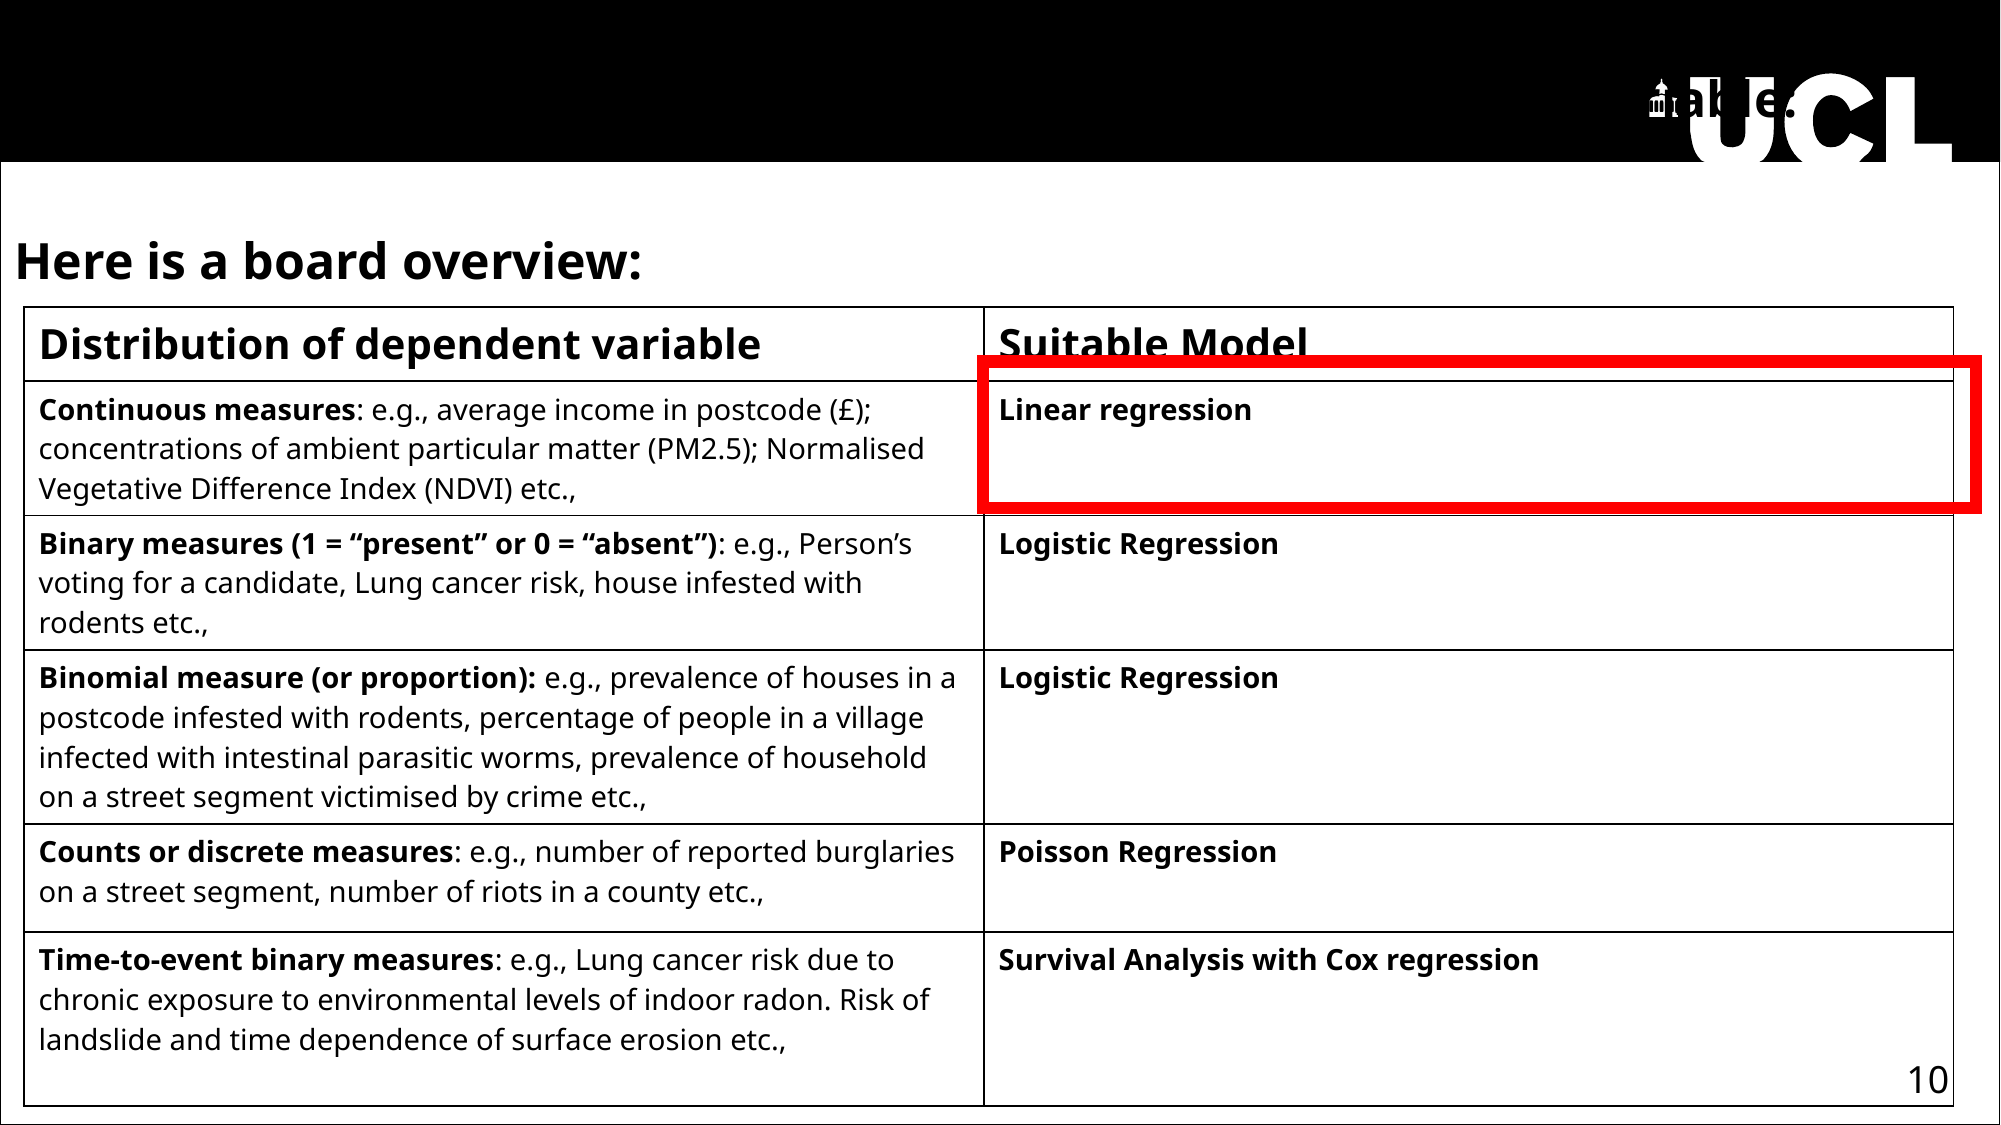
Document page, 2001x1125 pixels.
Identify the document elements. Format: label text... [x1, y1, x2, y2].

text_box 10 [1891, 1049, 1981, 1073]
table_cell Binomial measure (or proportion): e.g., prevalence of houses in a postcode infested with rodents, percentage of people in a village infected with intestinal parasitic worms, prevalence of household on a street segment victimised by crime etc., [25, 651, 983, 823]
table_cell Continuous measures: e.g., average income in postcode (£); concentrations of ambient particular matter (PM2.5); Normalised Vegetative Difference Index (NDVI) etc., [25, 382, 983, 515]
table_cell Linear regression [985, 509, 1953, 515]
table_cell Logistic Regression [985, 516, 1953, 649]
table_cell Survival Analysis with Cox regression [985, 933, 1953, 1105]
table_header Suitable Model [985, 308, 1953, 360]
table_cell Binary measures (1 = “present” or 0 = “absent”): e.g., Person’s voting for a candidate, Lung cancer risk, house infested with rodents etc., [25, 516, 983, 649]
list In terms of regression, there are several types of models, each with there own families depending on the type distribution for the dependent variable: Here is a board overview: [0, 0, 2000, 1125]
table_header Distribution of dependent variable [25, 308, 983, 380]
table_cell Poisson Regression [985, 825, 1953, 931]
table_cell Counts or discrete measures: e.g., number of reported burglaries on a street segment, number of riots in a county etc., [25, 825, 983, 931]
text_box [982, 360, 1977, 509]
table_cell Time-to-event binary measures: e.g., Lung cancer risk due to chronic exposure to environmental levels of indoor radon. Risk of landslide and time dependence of surface erosion etc., [25, 933, 983, 1105]
table_cell Logistic Regression [985, 651, 1953, 823]
